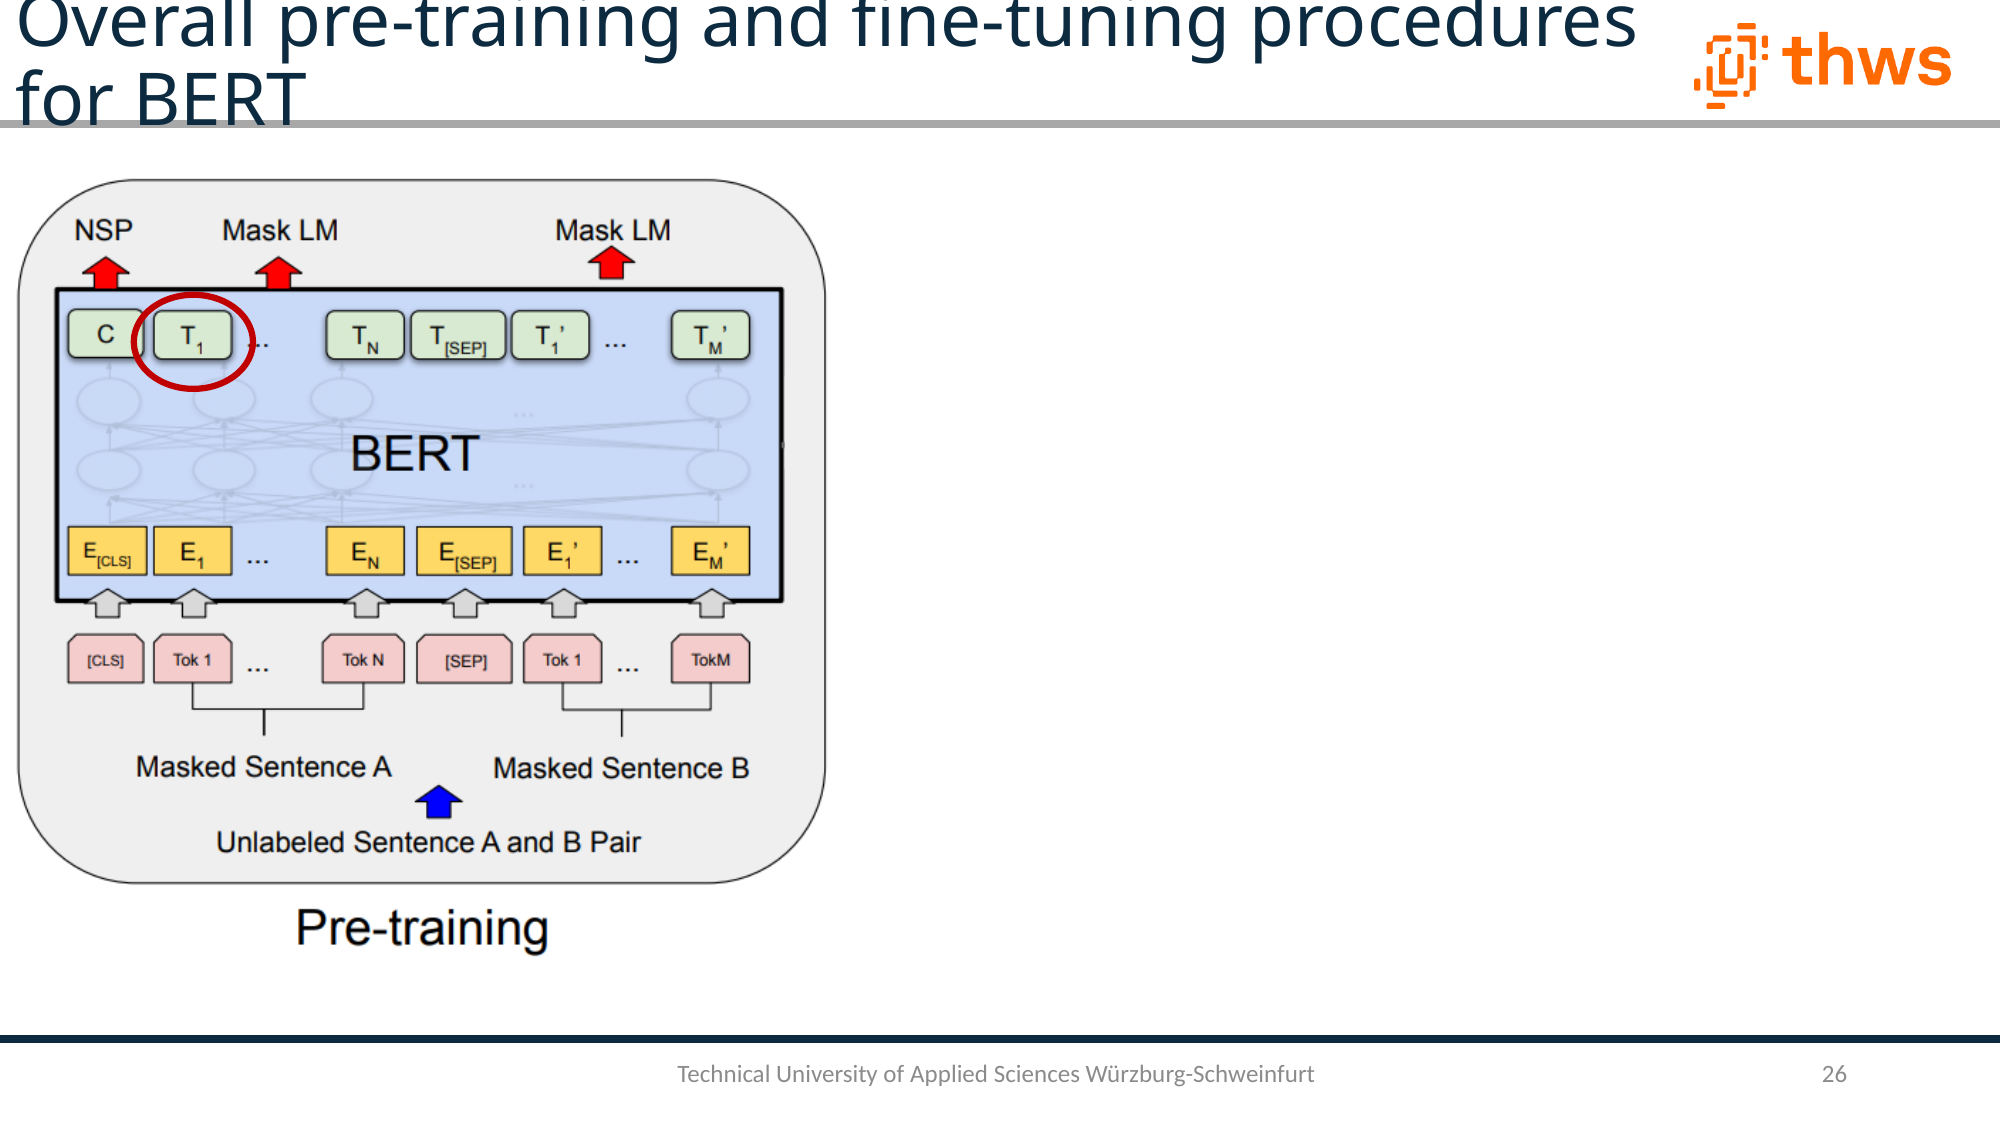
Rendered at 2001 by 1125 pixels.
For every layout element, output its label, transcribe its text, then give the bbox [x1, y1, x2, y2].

picture [0, 1035, 2000, 1043]
picture [0, 120, 2000, 128]
slide_number 26 [1412, 1042, 1863, 1103]
footer Technical University of Applied Sciences Würzburg-Schweinfurt [662, 1042, 1338, 1103]
picture [0, 155, 828, 969]
picture [1694, 23, 1954, 109]
title Overall pre-training and fine-tuning procedures for BERT [0, 0, 1694, 124]
